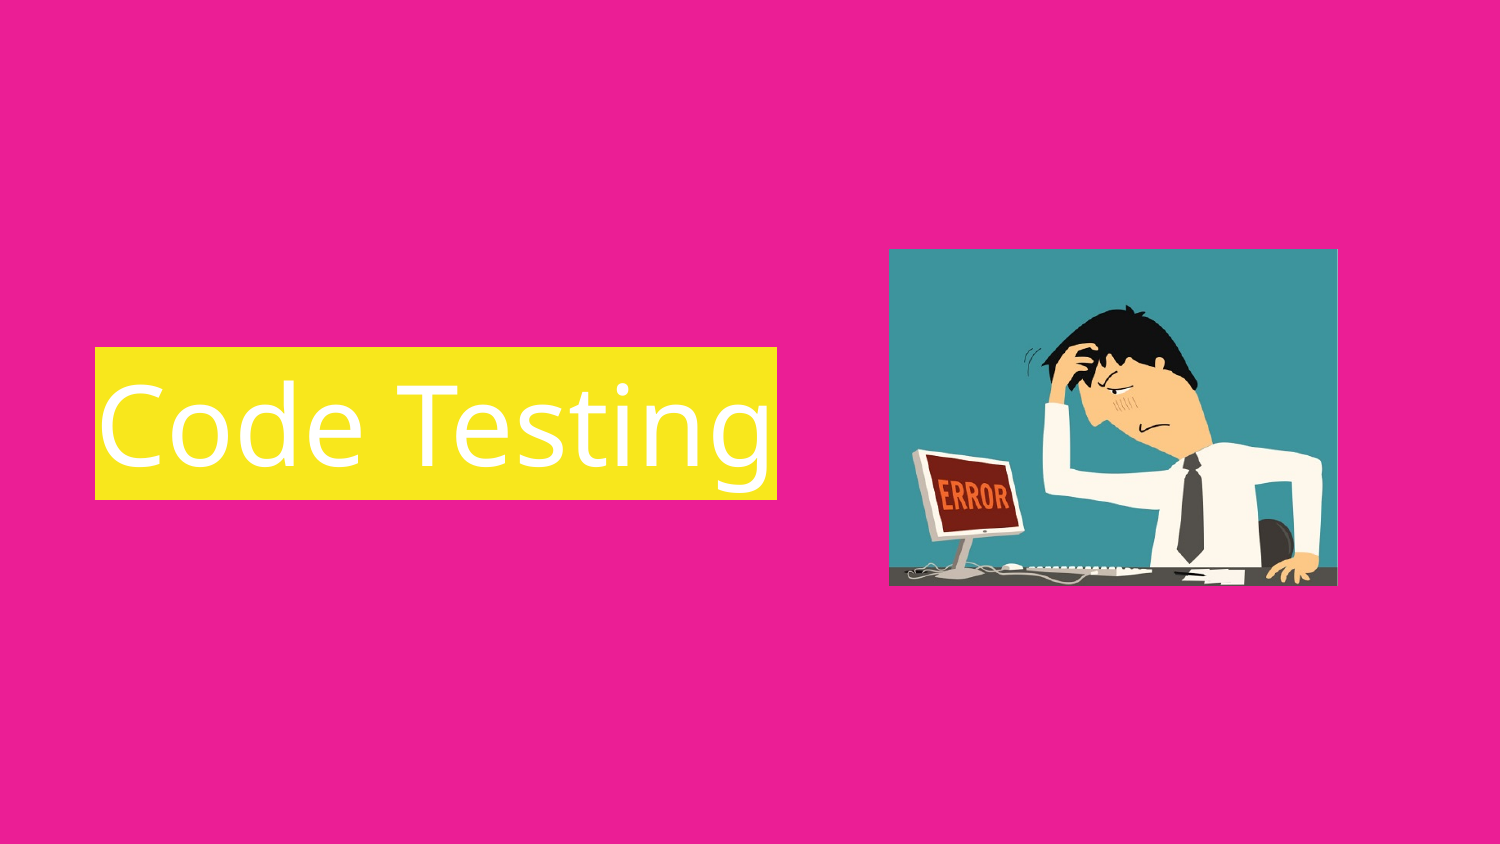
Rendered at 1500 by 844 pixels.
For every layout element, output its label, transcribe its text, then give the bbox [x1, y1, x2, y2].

title Code Testing [80, 86, 1003, 758]
picture [889, 249, 1338, 586]
